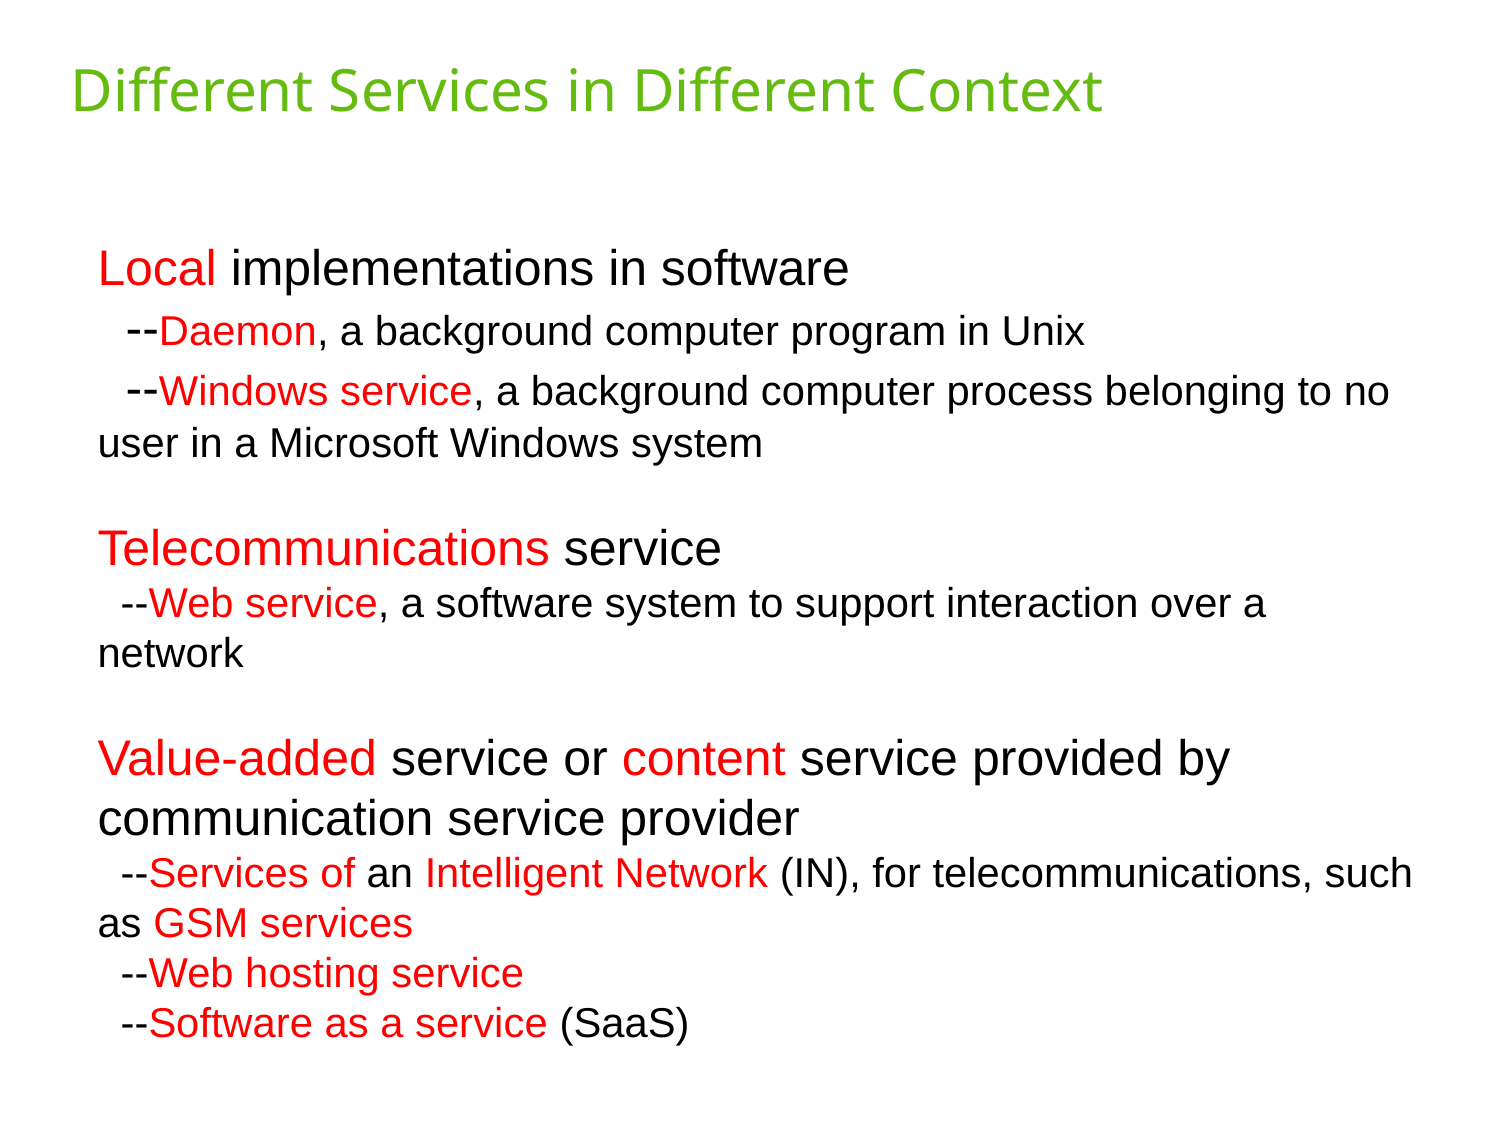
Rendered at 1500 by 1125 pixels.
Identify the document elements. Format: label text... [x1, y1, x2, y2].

title Different Services in Different Context [70, 52, 1430, 139]
text_box Local implementations in software --Daemon, a background computer program in Unix --Windows service, a background computer process belonging to no user in a Microsoft Windows system Telecommunications service --Web service, a software system to support interaction over a network Value-added service or content service provided by communication service provider --Services of an Intelligent Network (IN), for telecommunications, such as GSM services --Web hosting service --Software as a service (SaaS) [82, 228, 1431, 1104]
